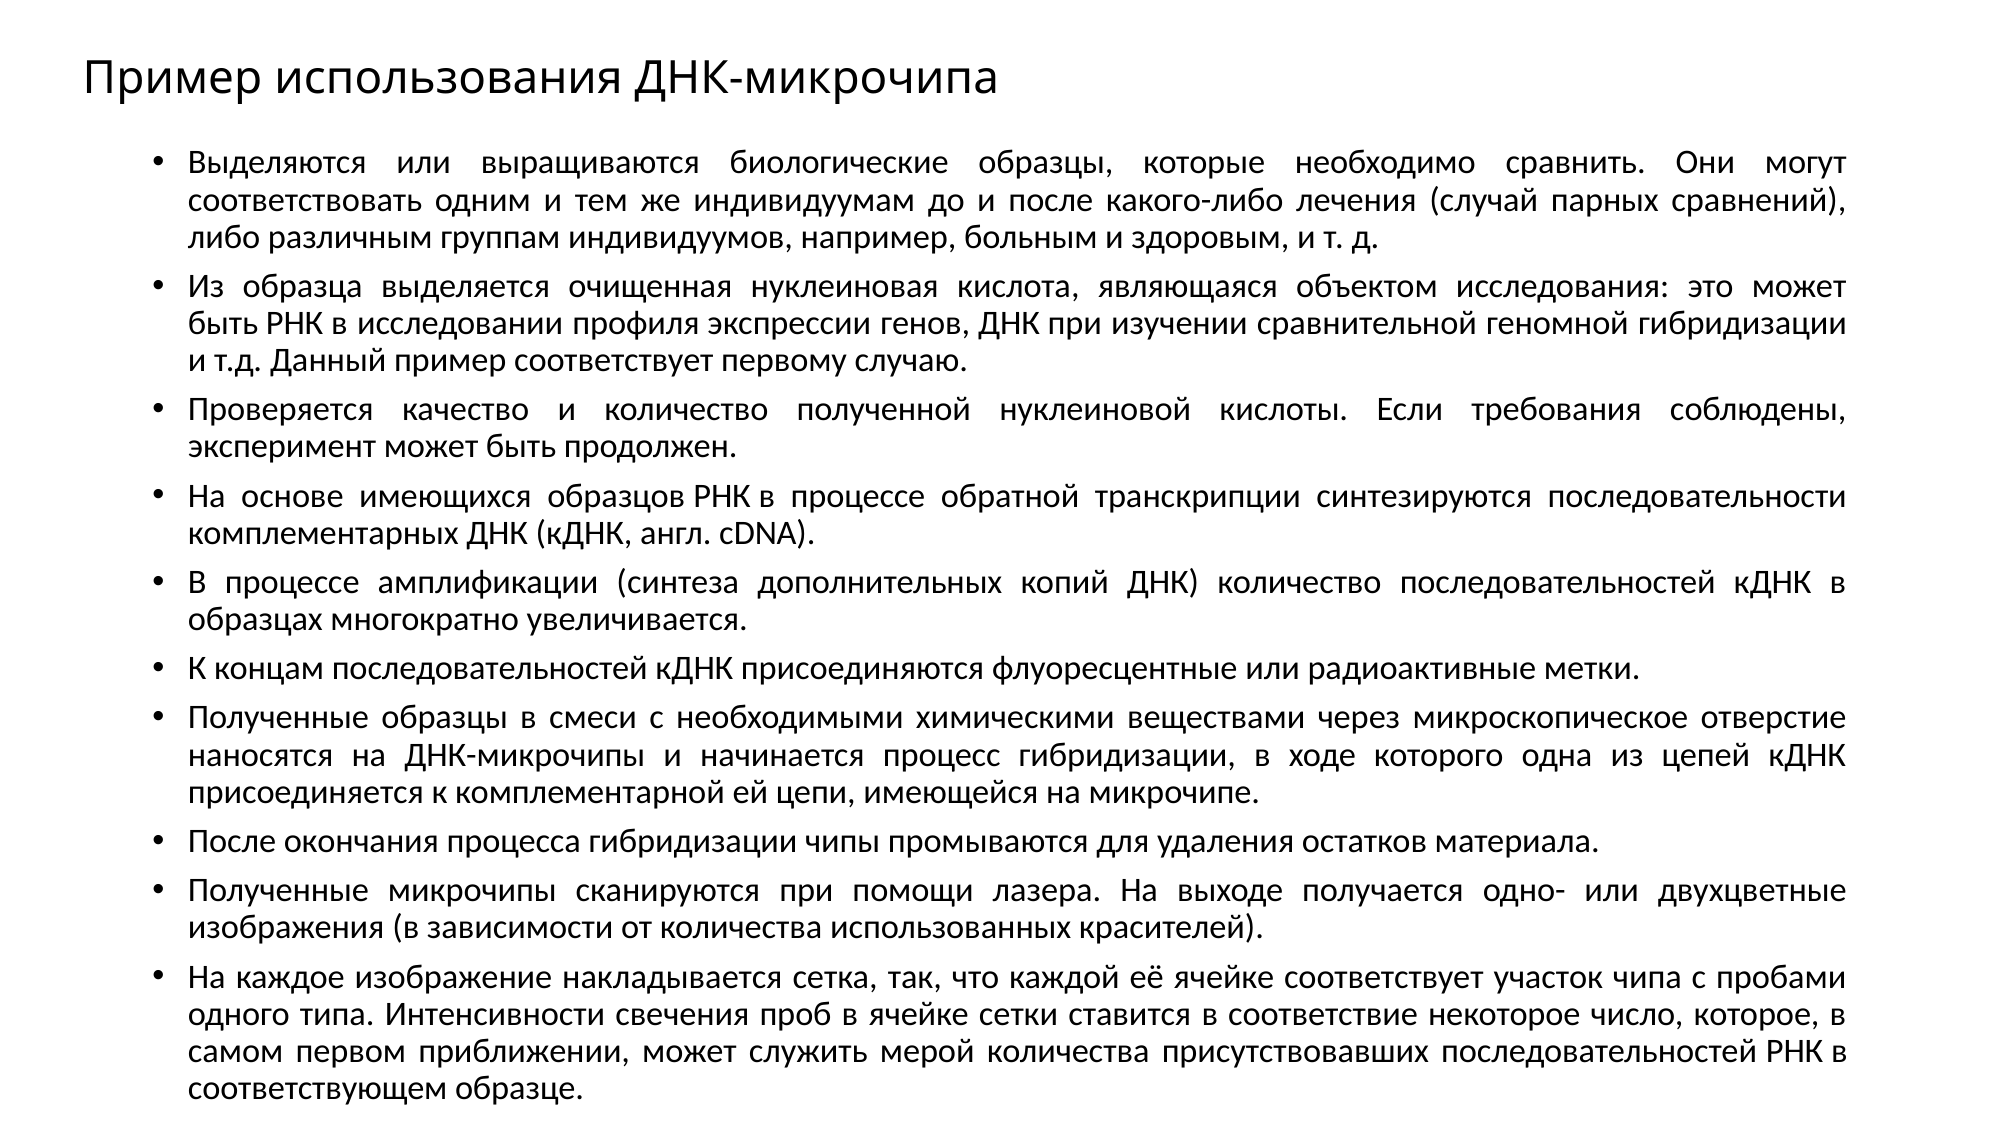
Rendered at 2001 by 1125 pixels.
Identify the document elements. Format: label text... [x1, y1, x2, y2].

title Пример использования ДНК-микрочипа [67, 46, 1793, 112]
list Выделяются или выращиваются биологические образцы, которые необходимо сравнить. Они могут соответствовать одним и тем же индивидуумам до и после какого-либо лечения (случай парных сравнений), либо различным группам индивидуумов, например, больным и здоровым, и т. д. Из образца выделяется очищенная нуклеиновая кислота, являющаяся объектом исследования: это может быть РНК в исследовании профиля экспрессии генов, ДНК при изучении сравнительной геномной гибридизации и т.д. Данный пример соответствует первому случаю. Проверяется качество и количество полученной нуклеиновой кислоты. Если требования соблюдены, эксперимент может быть продолжен. На основе имеющихся образцов РНК в процессе обратной транскрипции синтезируются последовательности комплементарных ДНК (кДНК, англ. cDNA). В процессе амплификации (синтеза дополнительных копий ДНК) количество последовательностей кДНК в образцах многократно увеличивается. К концам последовательностей кДНК присоединяются флуоресцентные или радиоактивные метки. Полученные образцы в смеси с необходимыми химическими веществами через микроскопическое отверстие наносятся на ДНК-микрочипы и начинается процесс гибридизации, в ходе которого одна из цепей кДНК присоединяется к комплементарной ей цепи, имеющейся на микрочипе. После окончания процесса гибридизации чипы промываются для удаления остатков материала. Полученные микрочипы сканируются при помощи лазера. На выходе получается одно- или двухцветные изображения (в зависимости от количества использованных красителей). На каждое изображение накладывается сетка, так, что каждой её ячейке соответствует участок чипа с пробами одного типа. Интенсивности свечения проб в ячейке сетки ставится в соответствие некоторое число, которое, в самом первом приближении, может служить мерой количества присутствовавших последовательностей РНК в соответствующем образце. [137, 136, 1863, 1125]
